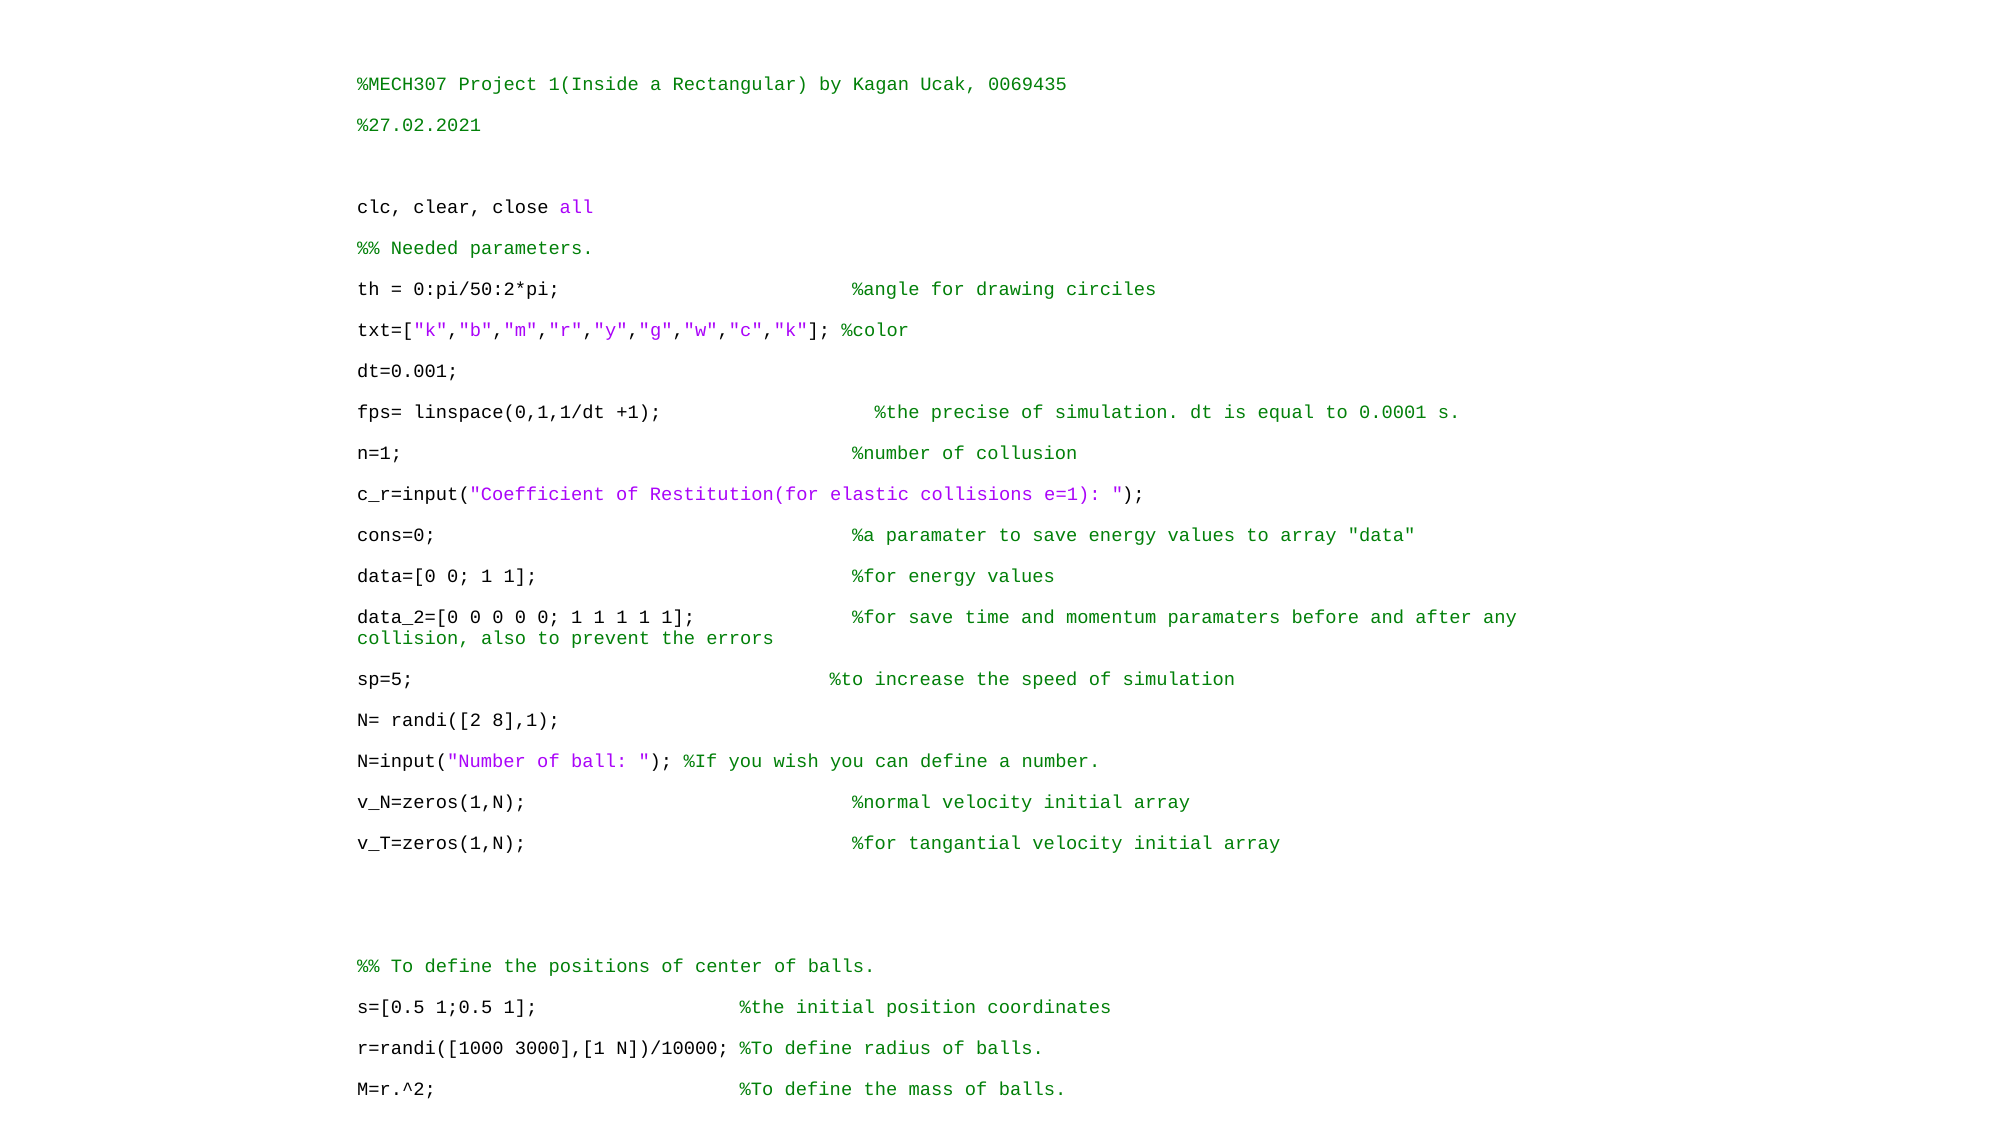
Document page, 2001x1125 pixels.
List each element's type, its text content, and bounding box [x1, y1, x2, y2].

list %MECH307 Project 1(Inside a Rectangular) by Kagan Ucak, 0069435 %27.02.2021 clc, clear, close all %% Needed parameters. th = 0:pi/50:2*pi; %angle for drawing circiles txt=["k","b","m","r","y","g","w","c","k"]; %color dt=0.001; fps= linspace(0,1,1/dt +1); %the precise of simulation. dt is equal to 0.0001 s. n=1; %number of collusion c_r=input("Coefficient of Restitution(for elastic collisions e=1): "); cons=0; %a paramater to save energy values to array "data" data=[0 0; 1 1]; %for energy values data_2=[0 0 0 0 0; 1 1 1 1 1]; %for save time and momentum paramaters before and after any collision, also to prevent the errors sp=5; %to increase the speed of simulation N= randi([2 8],1); N=input("Number of ball: "); %If you wish you can define a number. v_N=zeros(1,N); %normal velocity initial array v_T=zeros(1,N); %for tangantial velocity initial array %% To define the positions of center of balls. s=[0.5 1;0.5 1]; %the initial position coordinates r=randi([1000 3000],[1 N])/10000; %To define radius of balls. M=r.^2; %To define the mass of balls. [342, 66, 1636, 888]
